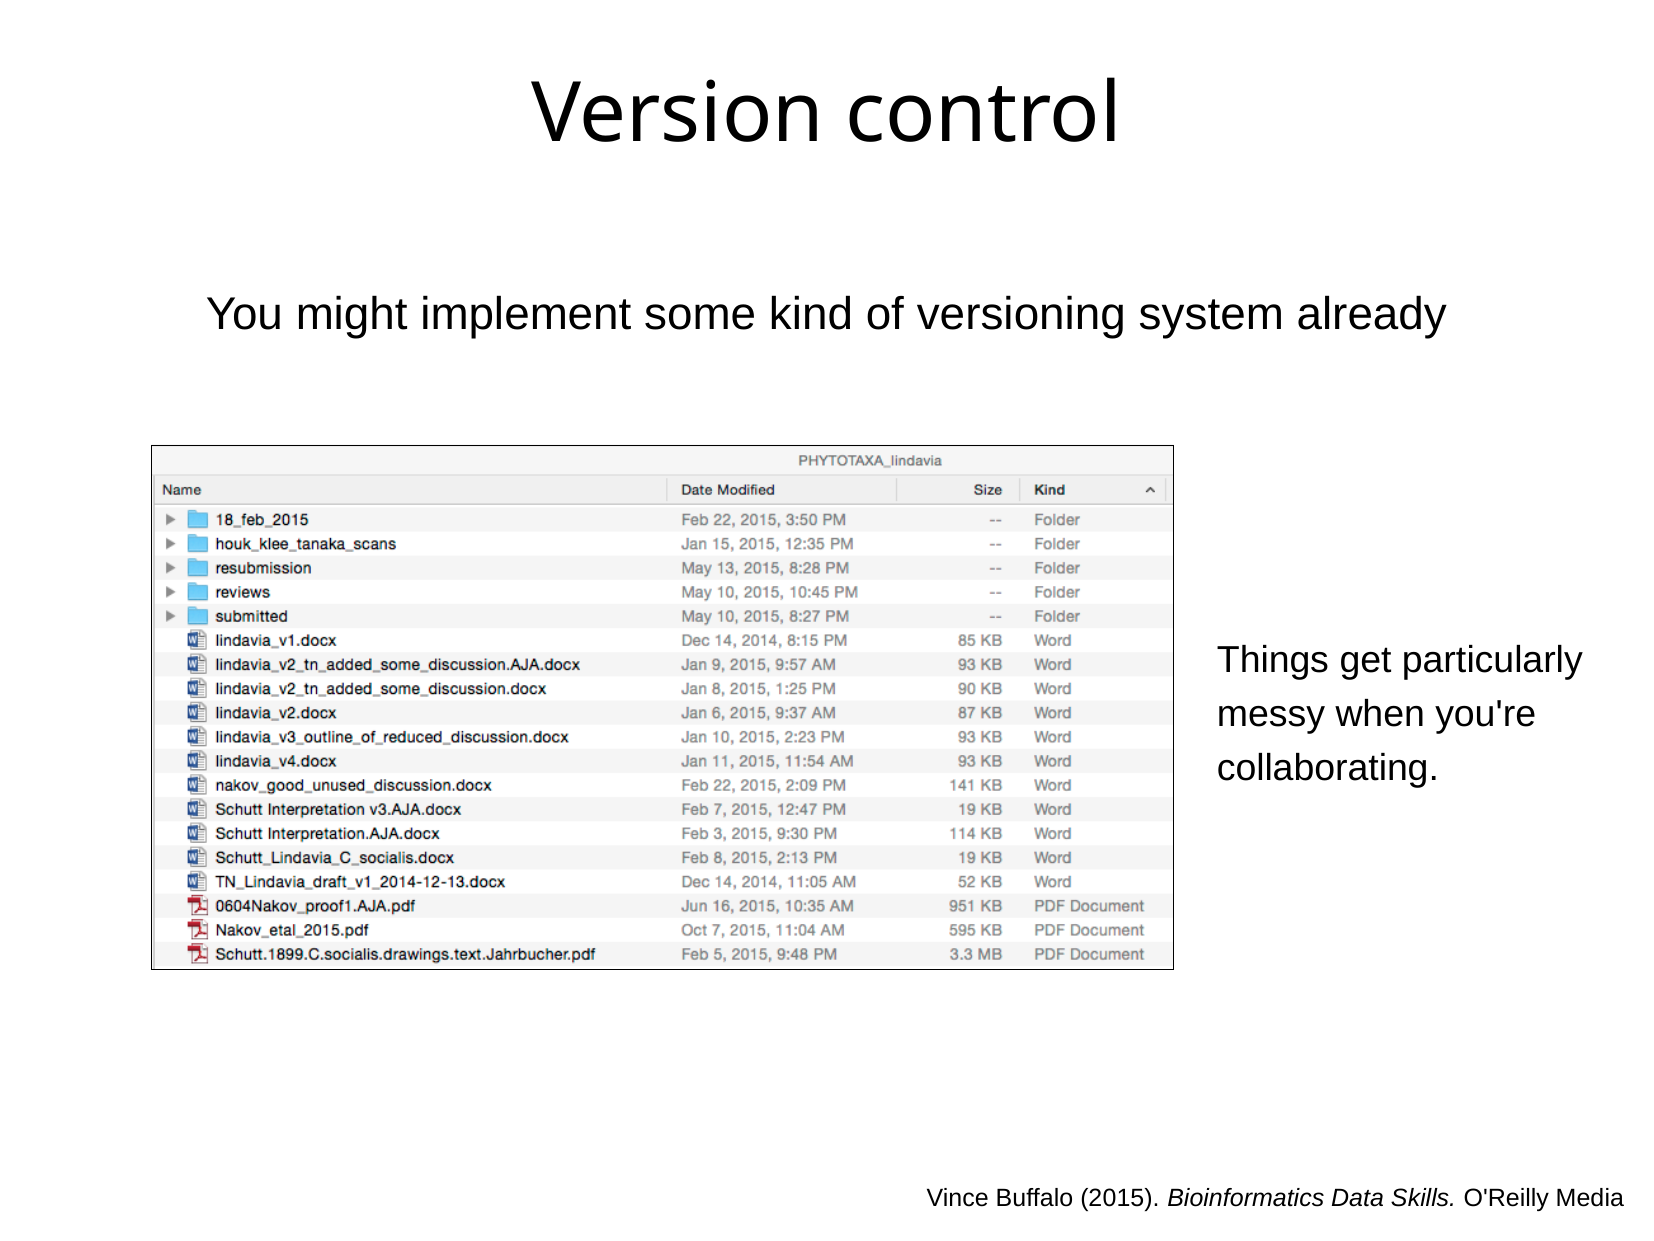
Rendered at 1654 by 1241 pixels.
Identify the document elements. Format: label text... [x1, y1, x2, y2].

picture [151, 444, 1175, 971]
text_box Version control [82, 7, 1571, 215]
text_box Things get particularly messy when you're collaborating. [1201, 618, 1613, 796]
text_box You might implement some kind of versioning system already [139, 265, 1515, 347]
text_box Vince Buffalo (2015). Bioinformatics Data Skills. O'Reilly Media [911, 1176, 1640, 1220]
